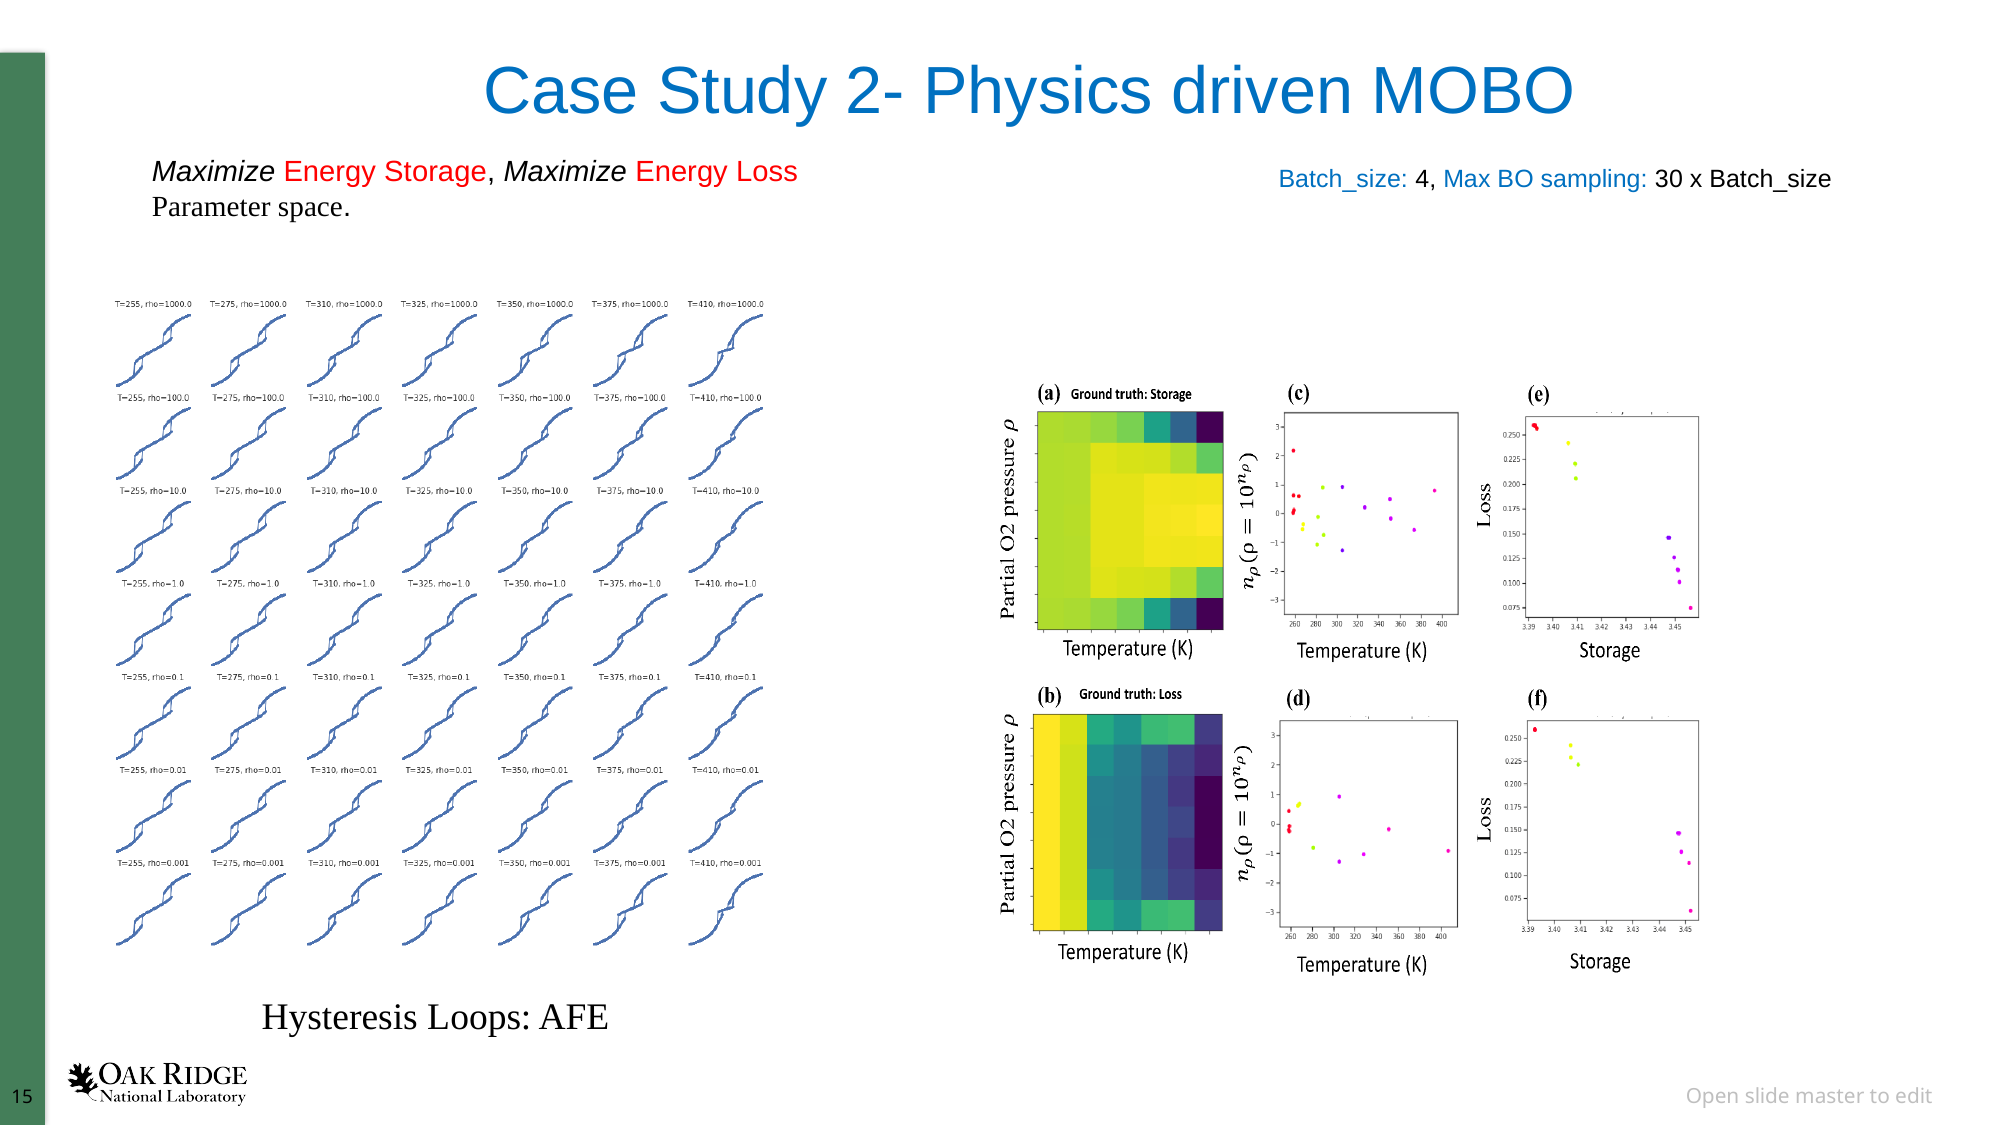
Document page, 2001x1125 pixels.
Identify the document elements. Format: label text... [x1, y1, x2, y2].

picture [107, 295, 770, 953]
text_box Hysteresis Loops: AFE [246, 984, 625, 1044]
text_box Batch_size: 4, Max BO sampling: 30 x Batch_size [1263, 154, 1947, 200]
picture [67, 1062, 247, 1106]
picture [857, 295, 1914, 1007]
text_box Case Study 2- Physics driven MOBO [468, 39, 1592, 134]
